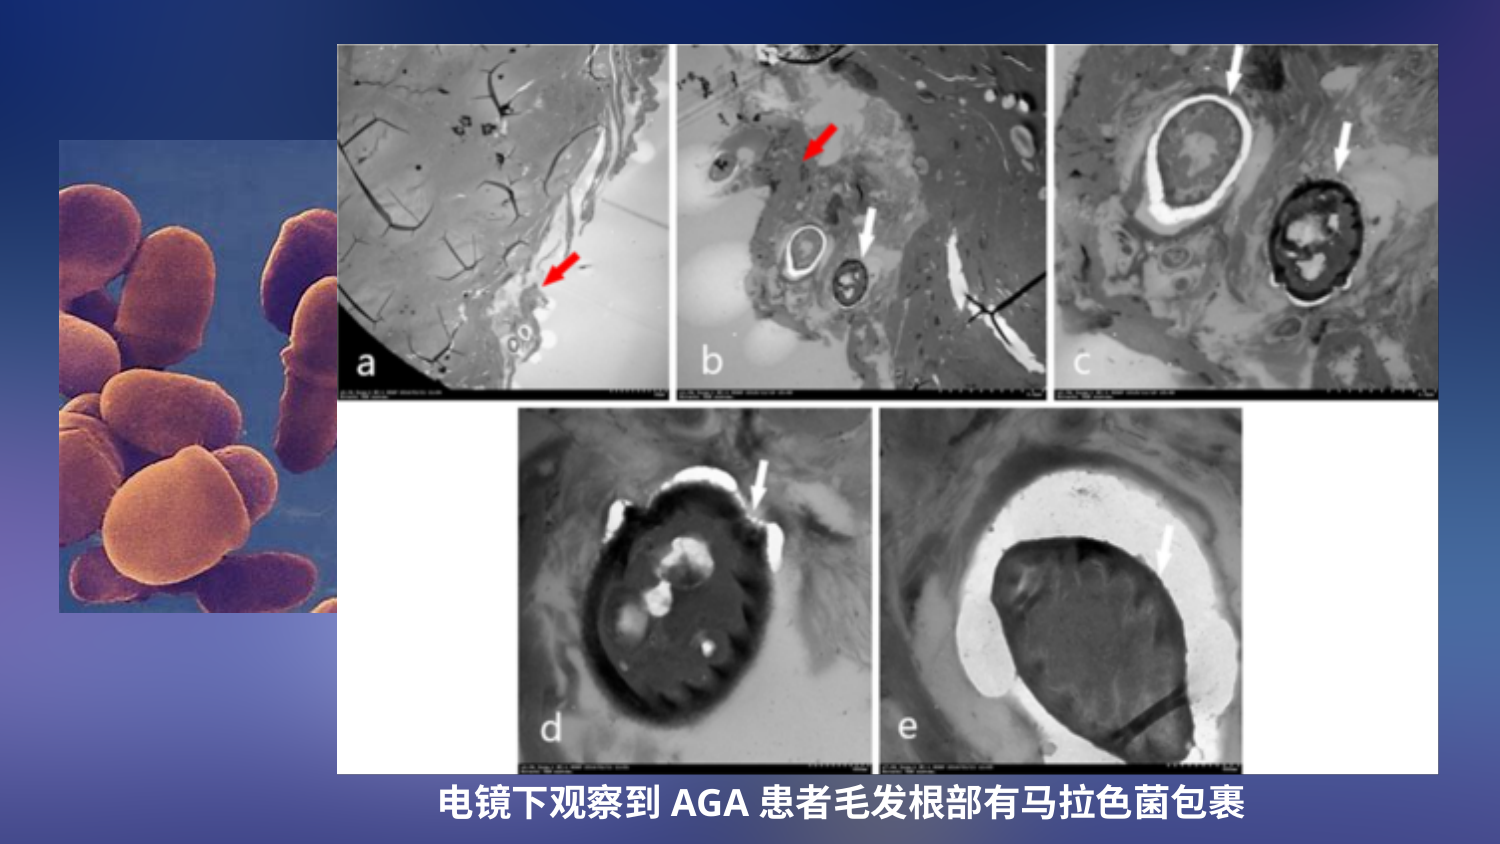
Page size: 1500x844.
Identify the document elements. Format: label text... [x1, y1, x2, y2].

text_box 电镜下观察到AGA患者毛发根部有马拉色菌包裹 [422, 779, 1315, 832]
picture [0, 0, 1500, 844]
